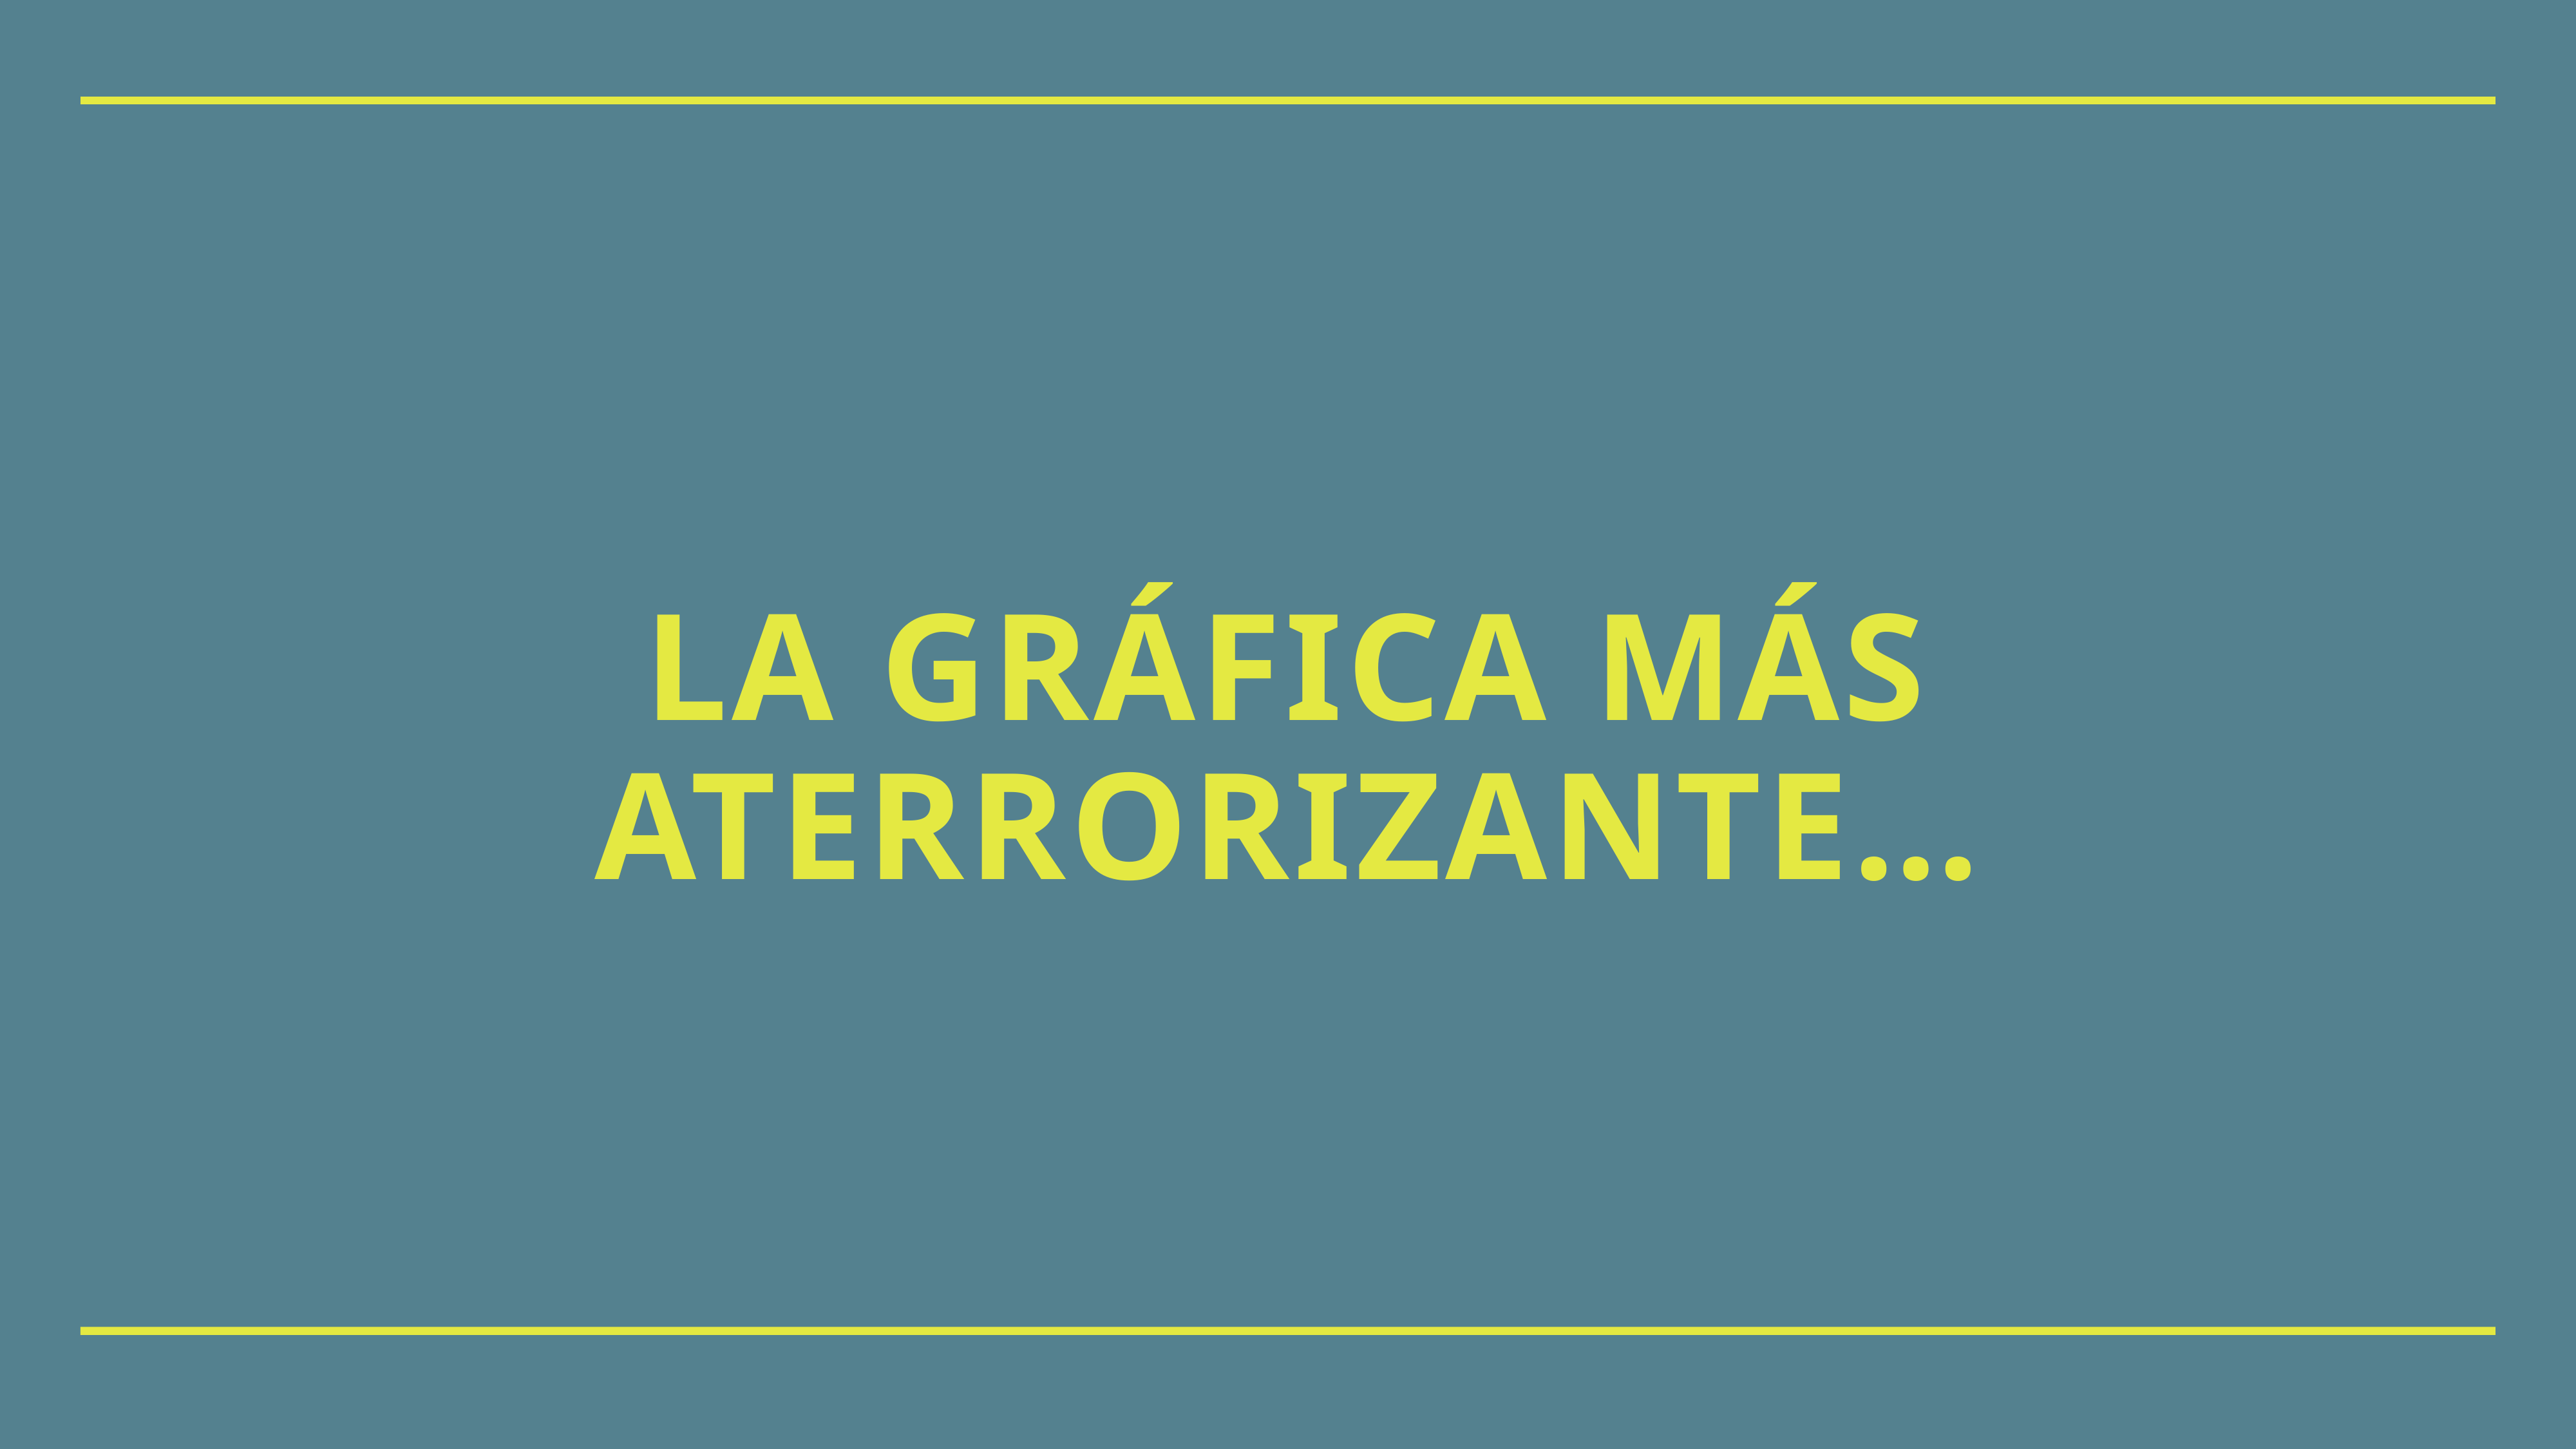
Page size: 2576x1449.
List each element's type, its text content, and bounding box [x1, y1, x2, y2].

title La gráfica más aterrorizante… [220, 453, 2356, 1051]
